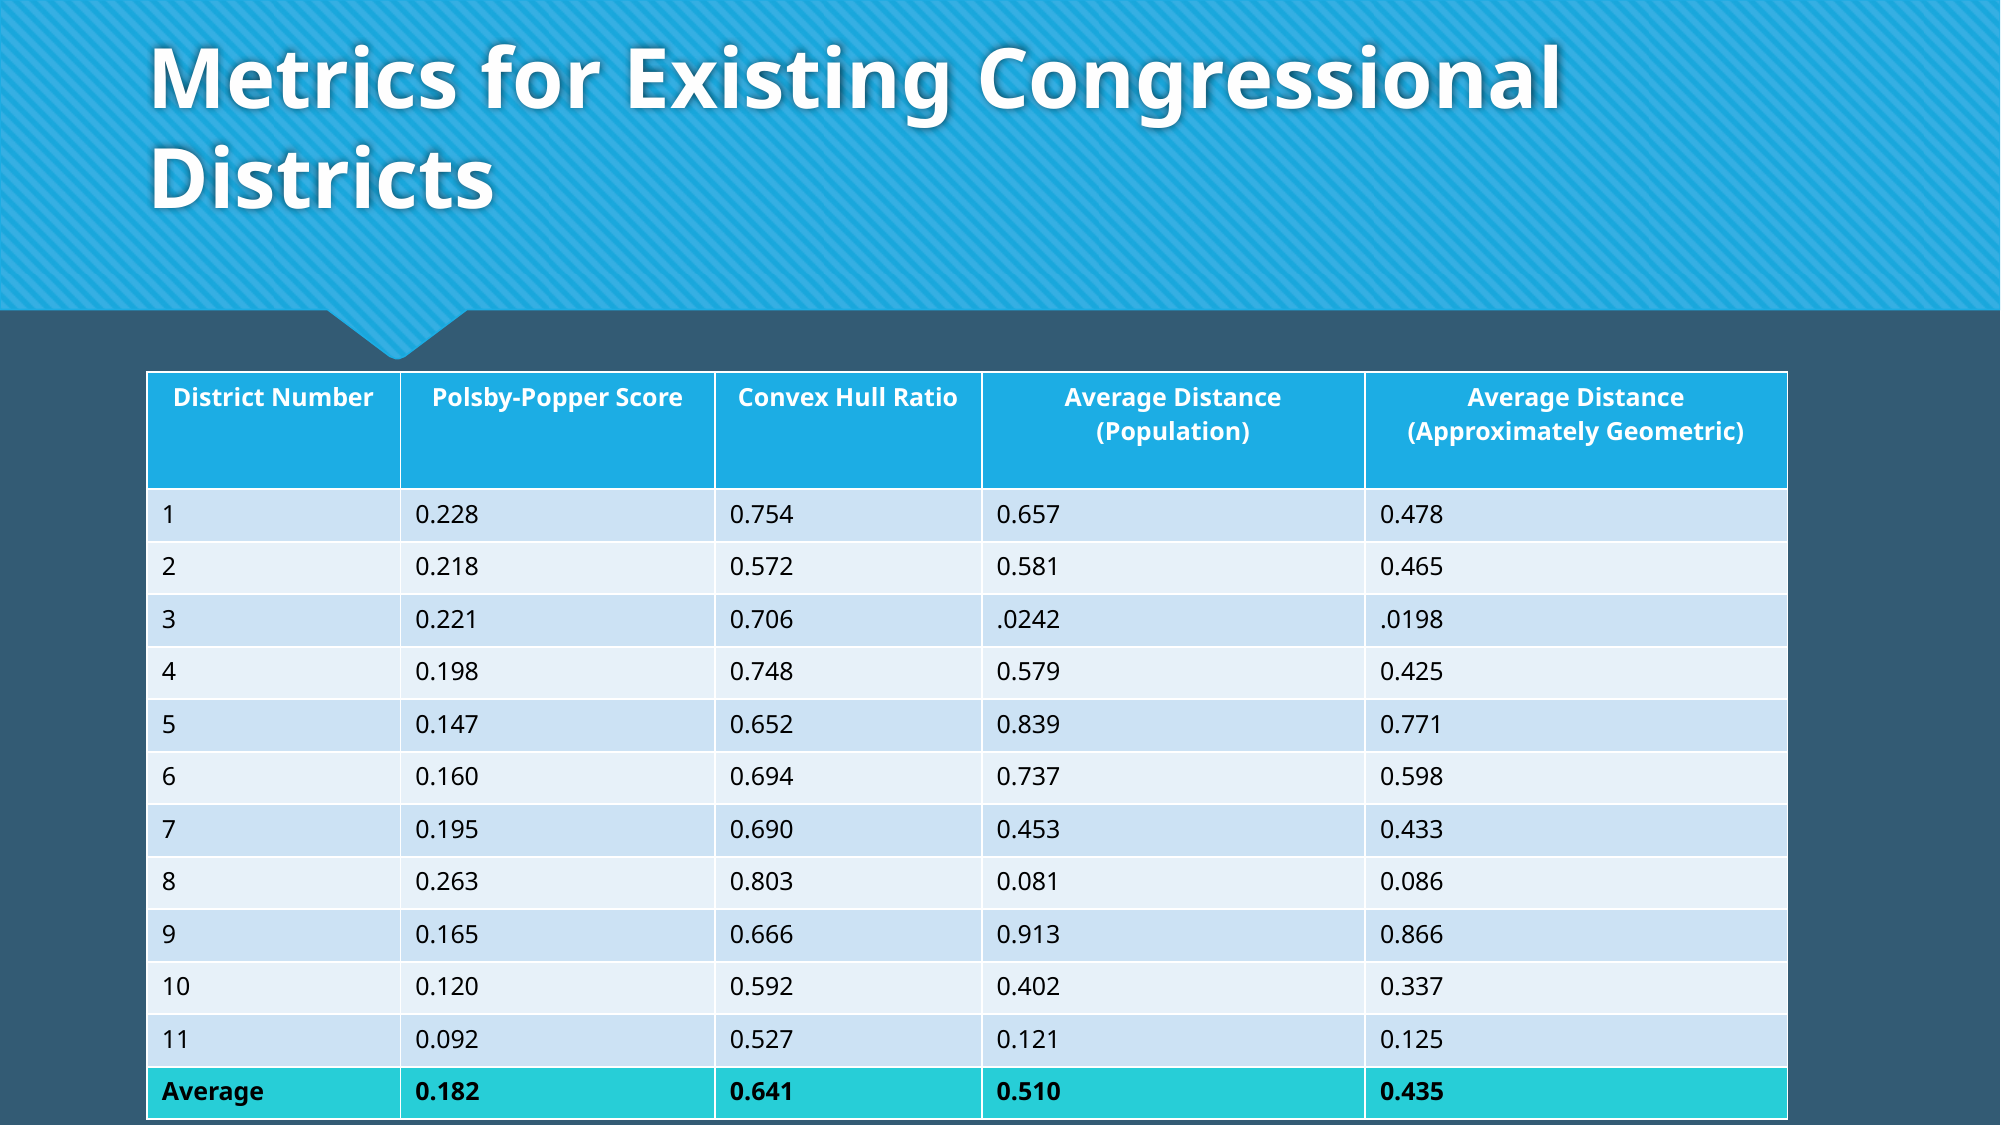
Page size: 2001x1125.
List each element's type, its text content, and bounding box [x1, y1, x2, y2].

table_cell 0.402 [983, 963, 1364, 1013]
table_cell 0.086 [1366, 858, 1787, 908]
table_header Polsby-Popper Score [401, 373, 714, 488]
table_cell 0.527 [716, 1015, 981, 1066]
table_cell 0.160 [401, 753, 714, 803]
table_cell 0.125 [1366, 1015, 1787, 1066]
table_cell 0.657 [983, 490, 1364, 541]
table_cell 8 [148, 858, 400, 908]
table_cell 0.706 [716, 595, 981, 646]
table_header Convex Hull Ratio [716, 373, 981, 488]
table_header Average Distance (Approximately Geometric) [1366, 373, 1787, 488]
table_cell 0.478 [1366, 490, 1787, 541]
table_cell 1 [148, 490, 400, 541]
table_cell .0242 [983, 595, 1364, 646]
table_cell 0.579 [983, 648, 1364, 698]
table_cell 0.641 [716, 1068, 981, 1118]
table_cell 0.694 [716, 753, 981, 803]
table_header Average Distance (Population) [983, 373, 1364, 488]
table_cell 0.839 [983, 700, 1364, 751]
table_cell 0.754 [716, 490, 981, 541]
table_cell 0.121 [983, 1015, 1364, 1066]
table_cell 0.263 [401, 858, 714, 908]
table_header District Number [148, 373, 400, 488]
table_cell 0.913 [983, 910, 1364, 961]
table_cell 0.465 [1366, 543, 1787, 593]
table_cell 0.120 [401, 963, 714, 1013]
table_cell 0.337 [1366, 963, 1787, 1013]
table_cell 4 [148, 648, 400, 698]
table_cell 0.198 [401, 648, 714, 698]
table_cell 0.771 [1366, 700, 1787, 751]
table_cell 11 [148, 1015, 400, 1066]
table_cell Average [148, 1068, 400, 1118]
table_cell 0.598 [1366, 753, 1787, 803]
table_cell 0.092 [401, 1015, 714, 1066]
table_cell 0.652 [716, 700, 981, 751]
table_cell 0.218 [401, 543, 714, 593]
table_cell 0.510 [983, 1068, 1364, 1118]
table_cell 10 [148, 963, 400, 1013]
table_cell 0.572 [716, 543, 981, 593]
table_cell 0.081 [983, 858, 1364, 908]
table_cell 0.803 [716, 858, 981, 908]
table_cell 0.737 [983, 753, 1364, 803]
table_cell 7 [148, 805, 400, 856]
table_cell 0.195 [401, 805, 714, 856]
table_cell 2 [148, 543, 400, 593]
table_cell 0.592 [716, 963, 981, 1013]
table_cell 0.690 [716, 805, 981, 856]
table_cell 9 [148, 910, 400, 961]
table_cell 3 [148, 595, 400, 646]
table_cell .0198 [1366, 595, 1787, 646]
table_cell 0.182 [401, 1068, 714, 1118]
table_cell 0.165 [401, 910, 714, 961]
table_cell 0.435 [1366, 1068, 1787, 1118]
table_cell 0.581 [983, 543, 1364, 593]
title Metrics for Existing Congressional Districts [132, 73, 1868, 233]
table_cell 0.866 [1366, 910, 1787, 961]
table_cell 0.228 [401, 490, 714, 541]
table_cell 0.666 [716, 910, 981, 961]
table_cell 0.221 [401, 595, 714, 646]
table_cell 0.433 [1366, 805, 1787, 856]
table_cell 0.748 [716, 648, 981, 698]
table_cell 0.425 [1366, 648, 1787, 698]
table_cell 0.453 [983, 805, 1364, 856]
table_cell 6 [148, 753, 400, 803]
table_cell 5 [148, 700, 400, 751]
table_cell 0.147 [401, 700, 714, 751]
